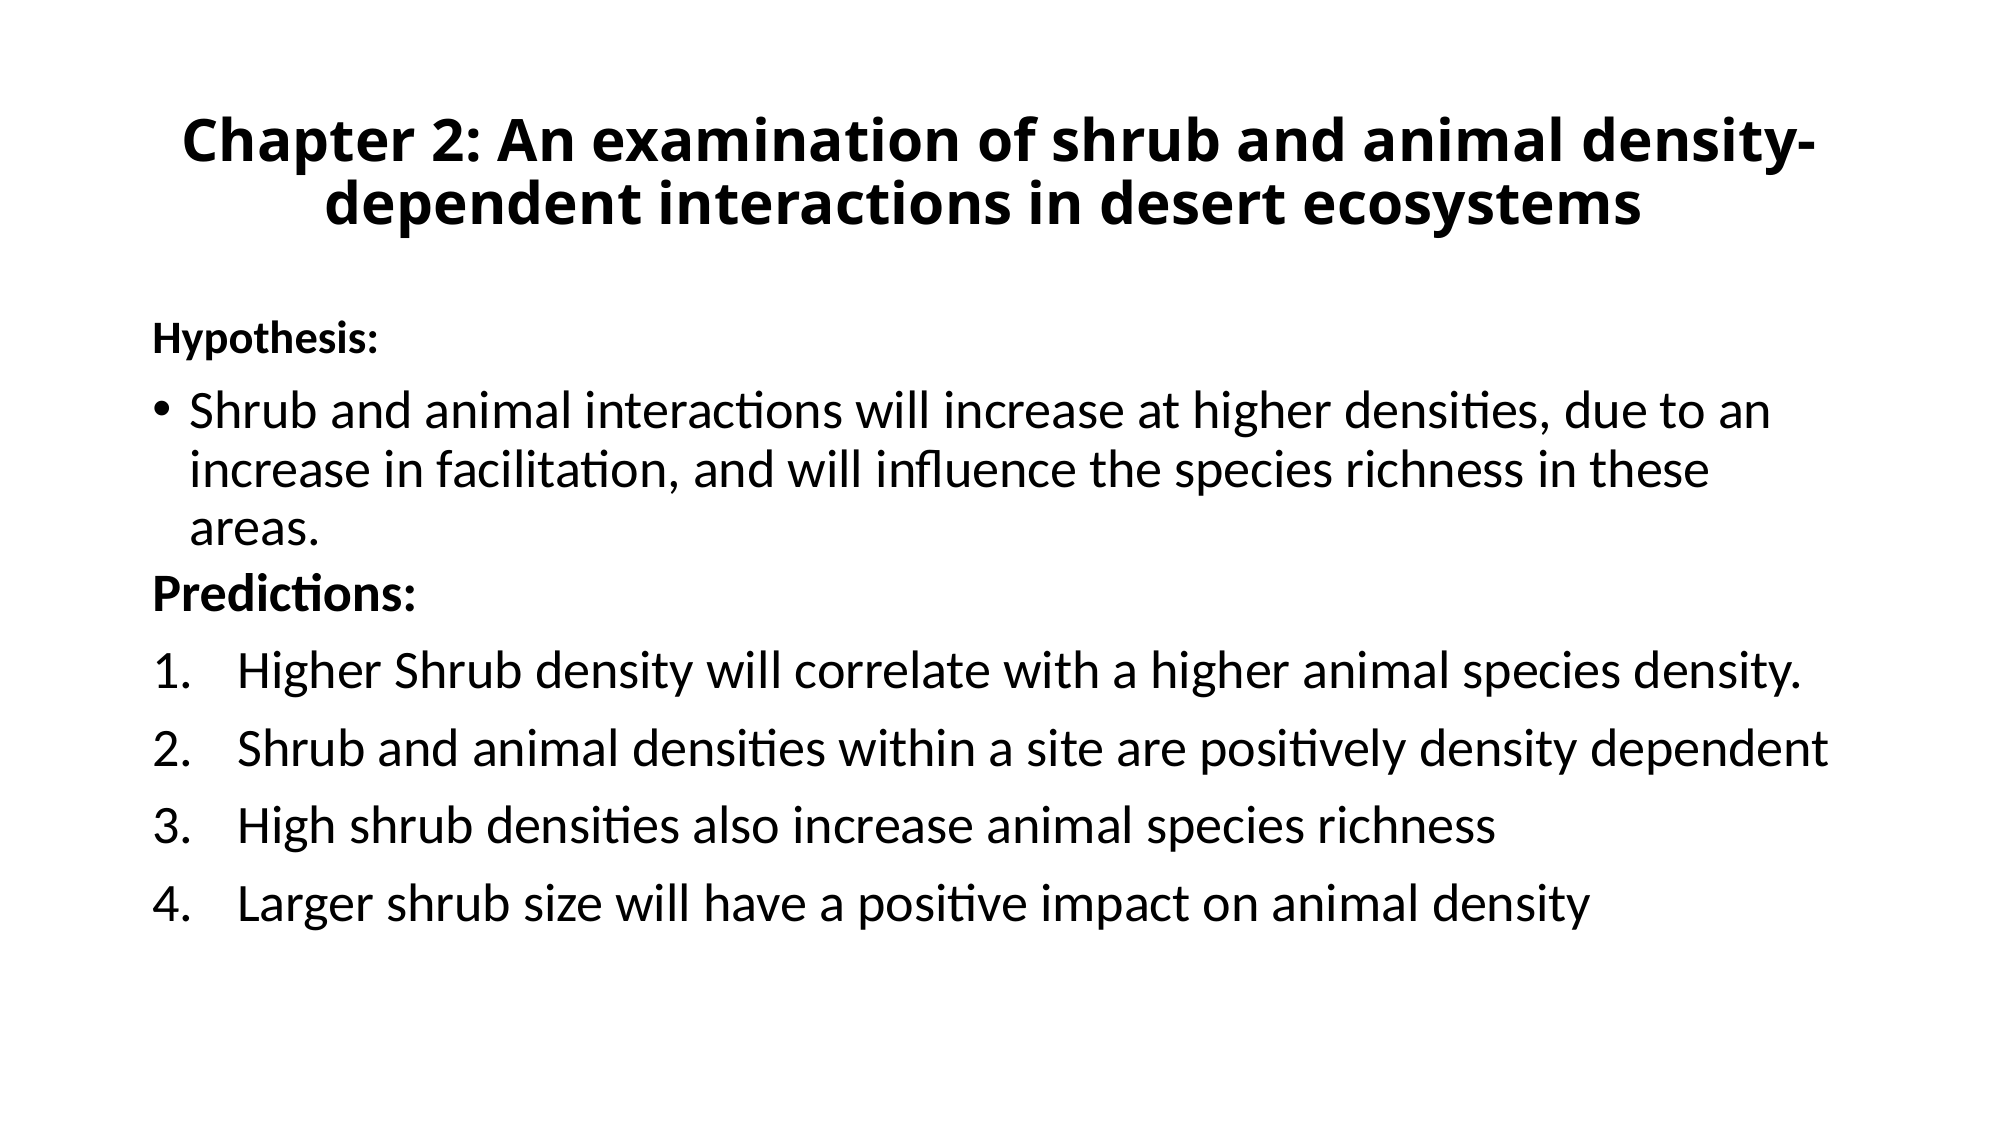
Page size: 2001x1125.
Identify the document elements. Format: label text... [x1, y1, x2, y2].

title Chapter 2: An examination of shrub and animal density-dependent interactions in desert ecosystems [137, 100, 1863, 299]
list Hypothesis: Shrub and animal interactions will increase at higher densities, due to an increase in facilitation, and will influence the species richness in these areas. Predictions: Higher Shrub density will correlate with a higher animal species density. Shrub and animal densities within a site are positively density dependent High shrub densities also increase animal species richness Larger shrub size will have a positive impact on animal density [137, 299, 1863, 1014]
